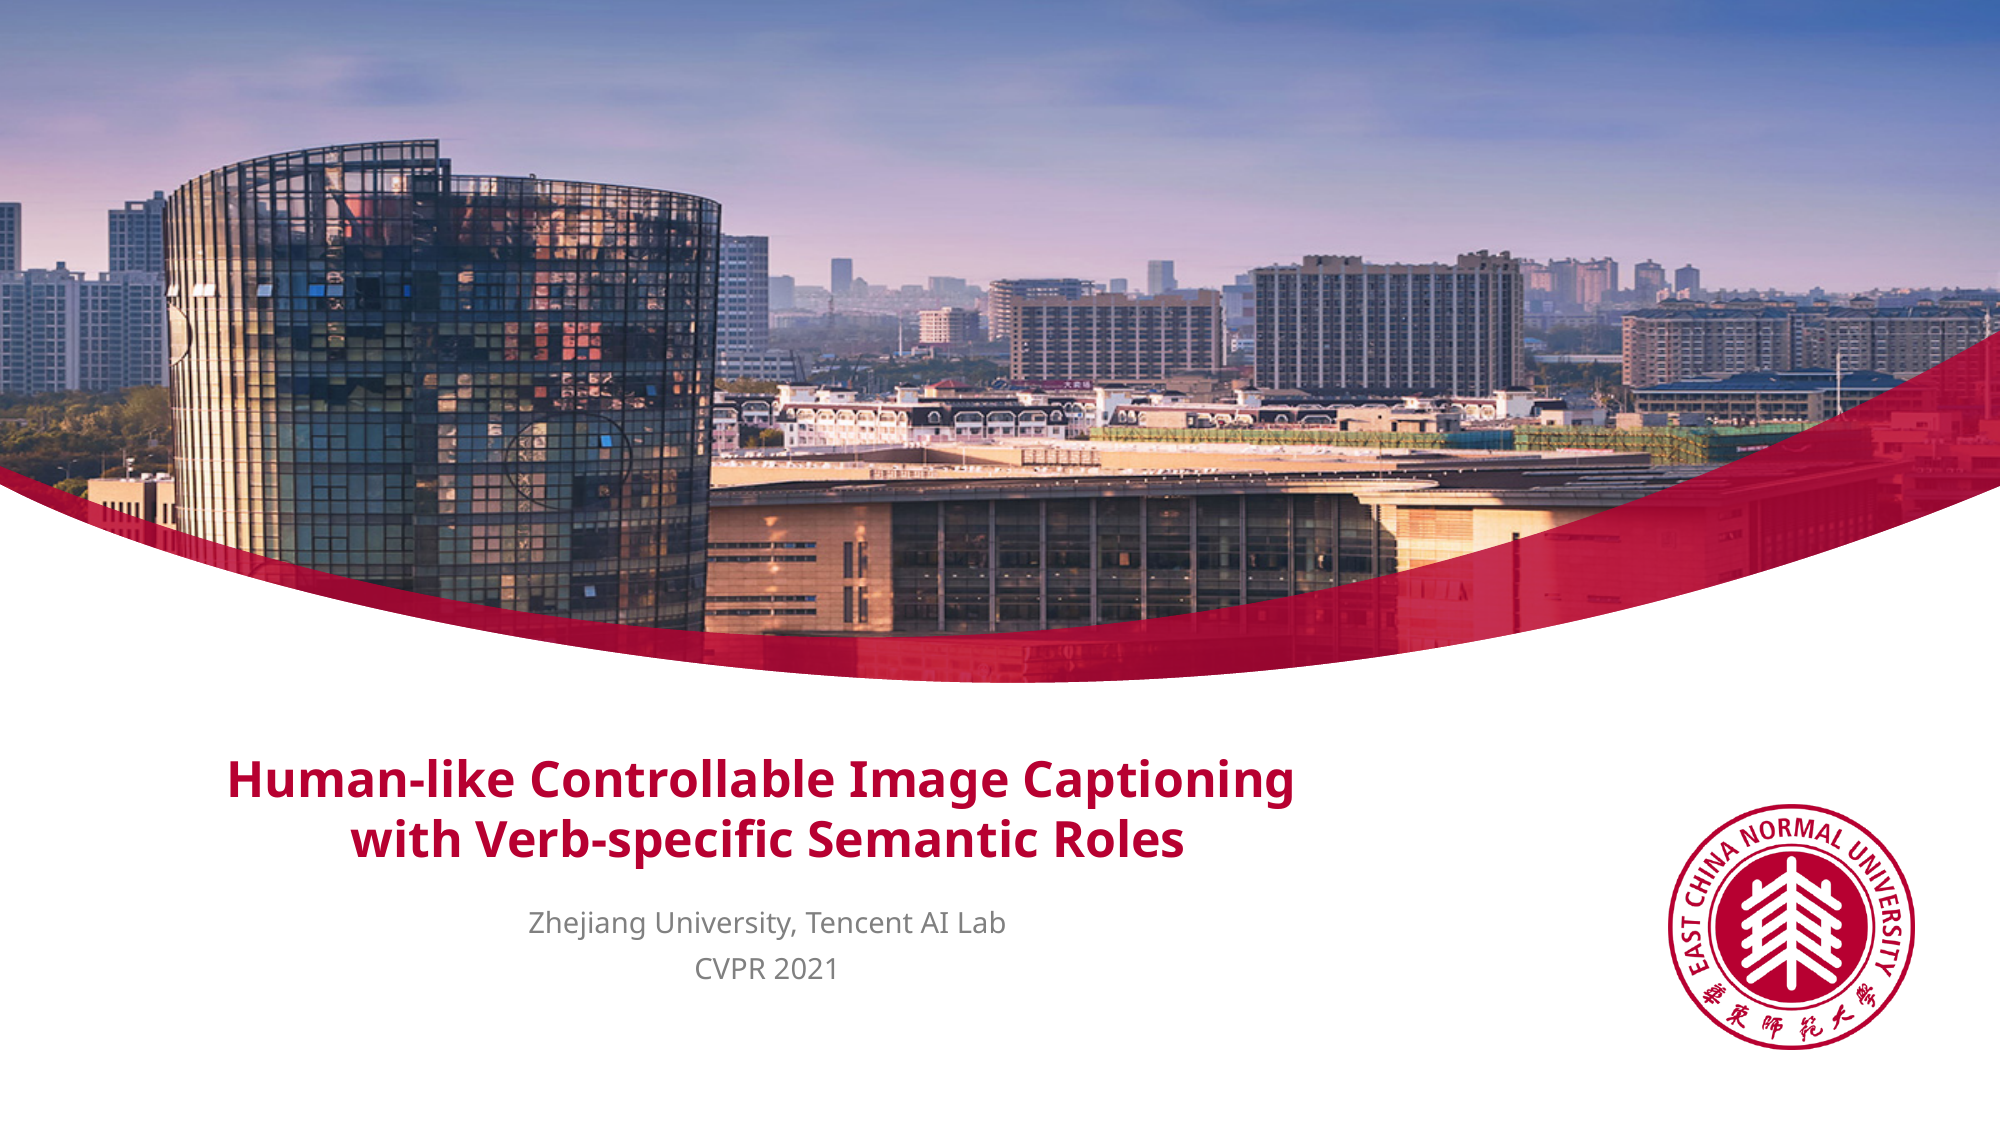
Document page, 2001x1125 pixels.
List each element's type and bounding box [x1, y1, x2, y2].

text_box [0, 330, 2000, 1125]
picture [0, 0, 2000, 330]
picture [1666, 802, 1917, 1053]
